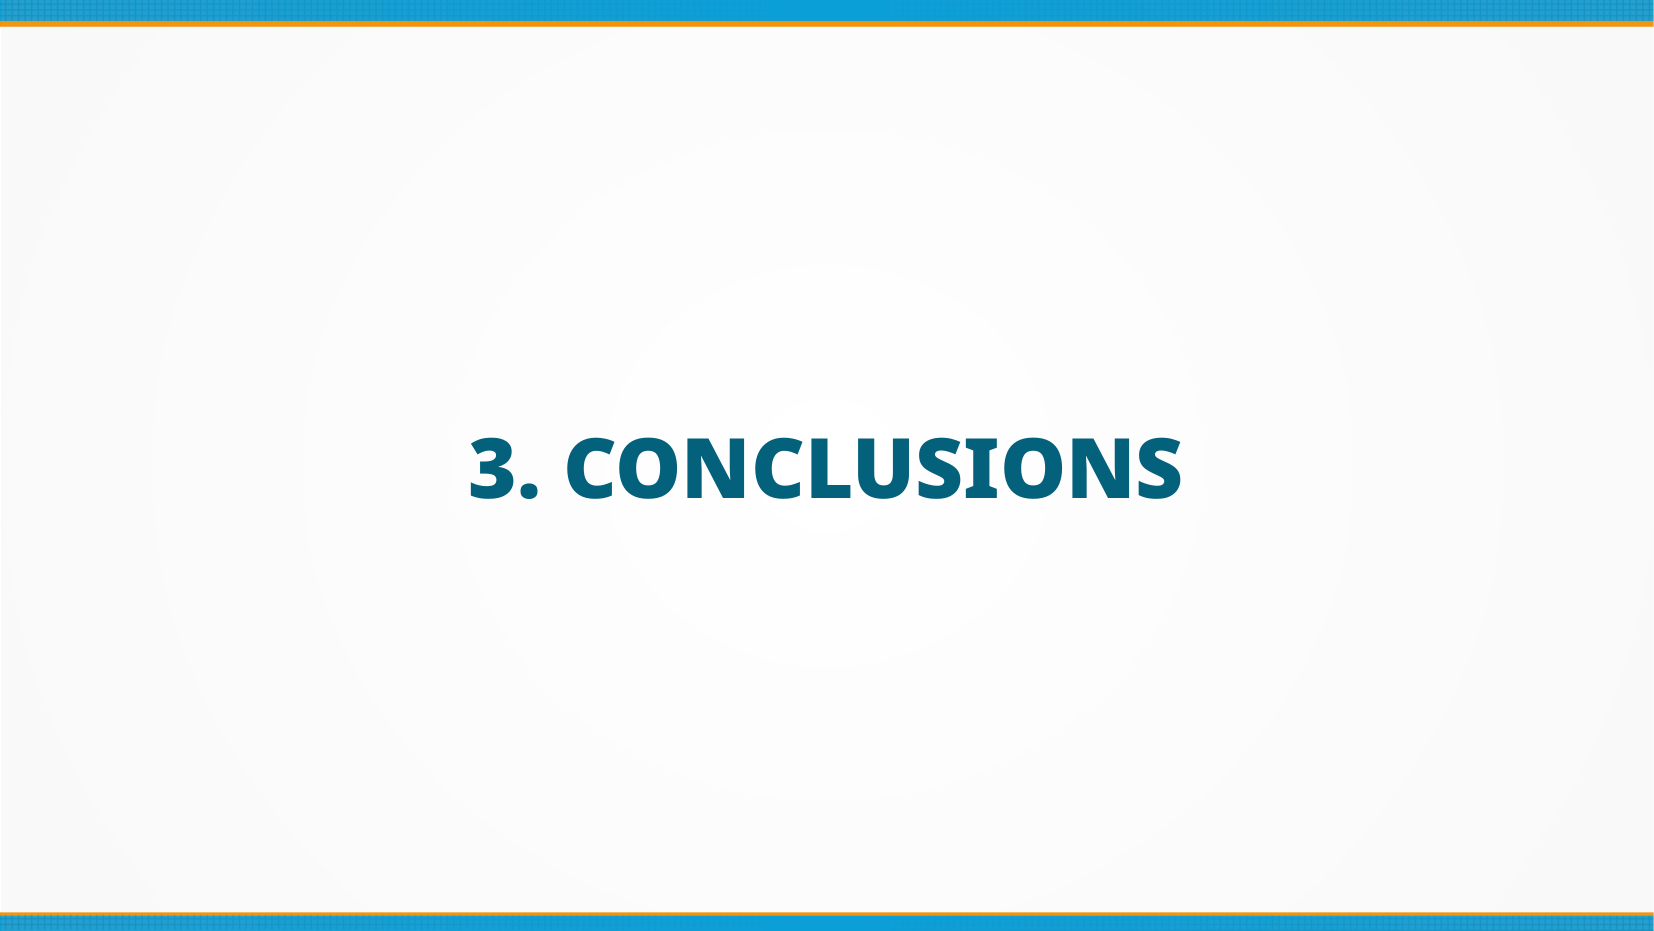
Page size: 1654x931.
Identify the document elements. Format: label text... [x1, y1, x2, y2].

picture [0, 0, 1654, 931]
text_box 3. CONCLUSIONS [0, 420, 1653, 509]
